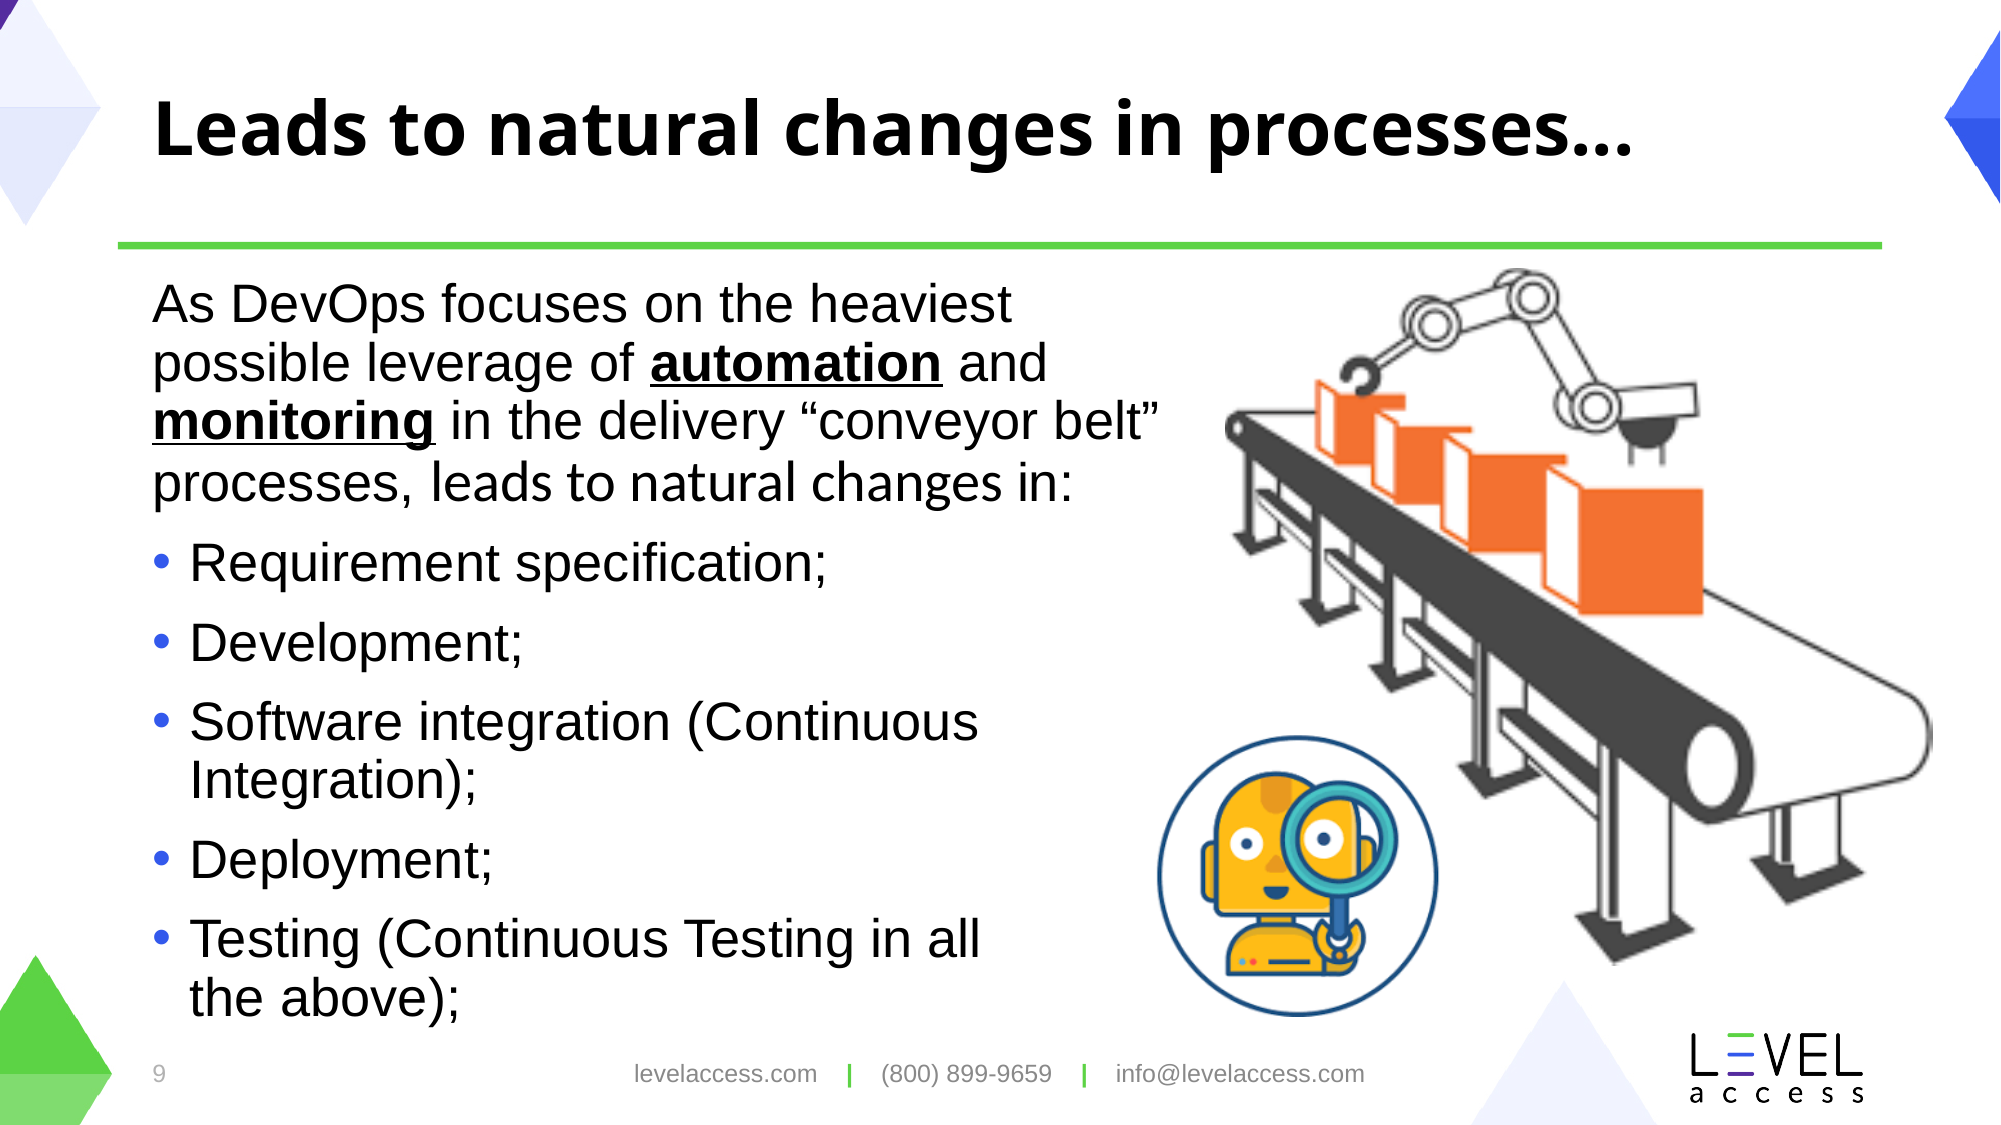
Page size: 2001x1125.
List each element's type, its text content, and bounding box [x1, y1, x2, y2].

title Leads to natural changes in processes... [137, 74, 1863, 179]
text_box As DevOps focuses on the heaviest possible leverage of automation and monitoring in the delivery “conveyor belt” processes, leads to natural changes in: Requirement specification; Development; Software integration (Continuous Integration); Deployment; Testing (Continuous Testing in all the above); [137, 268, 1239, 1036]
slide_number 9 [137, 1042, 588, 1103]
footer levelaccess.com | (800) 899-9659 | info@levelaccess.com [598, 1042, 1401, 1103]
picture [0, 0, 2001, 1125]
